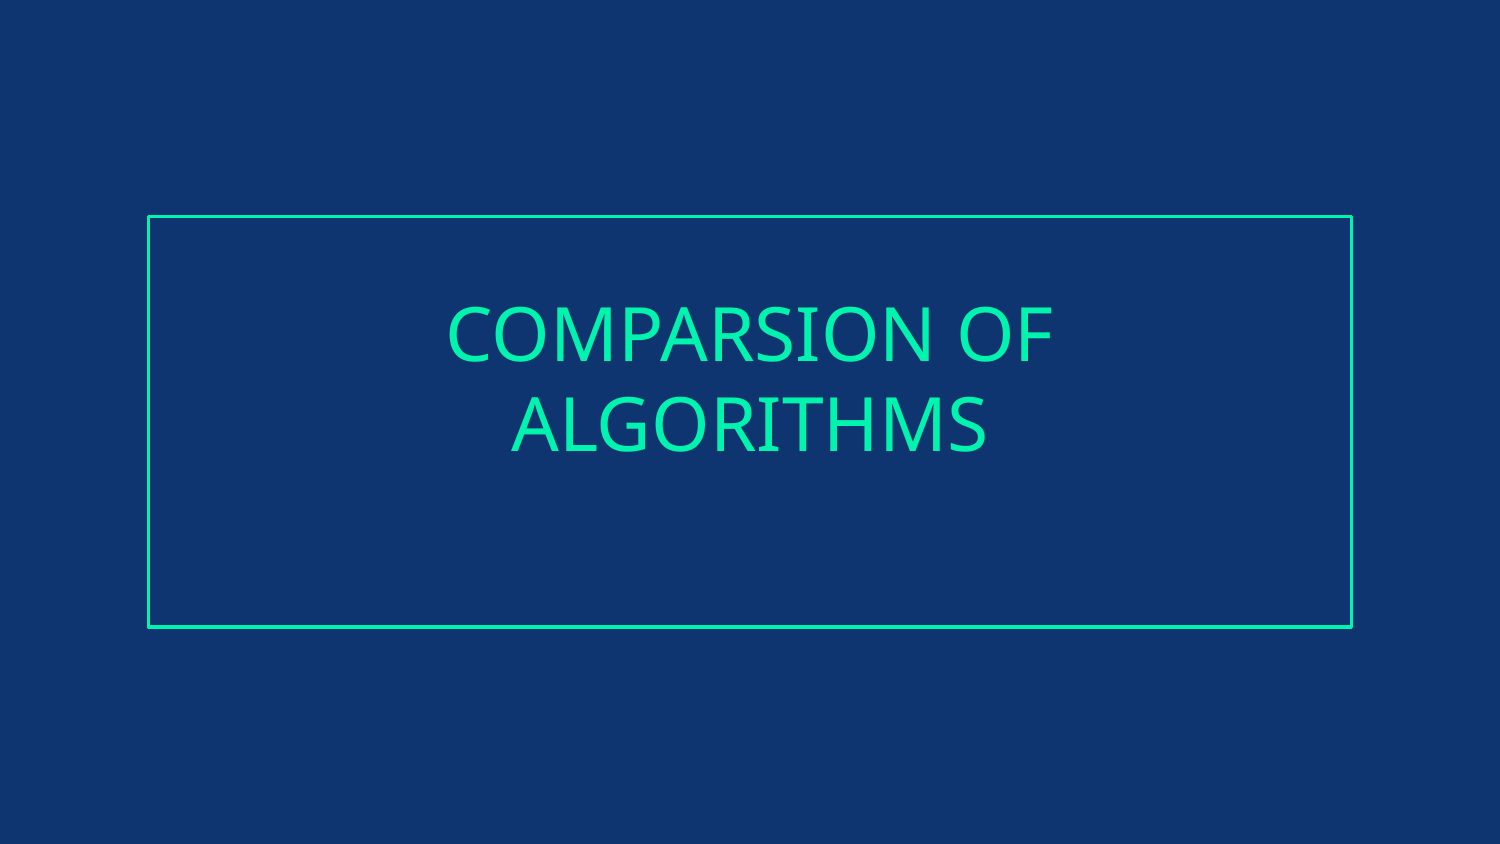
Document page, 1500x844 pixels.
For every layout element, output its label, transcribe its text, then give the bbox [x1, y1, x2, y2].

title COMPARSION OF ALGORITHMS [289, 303, 1211, 541]
